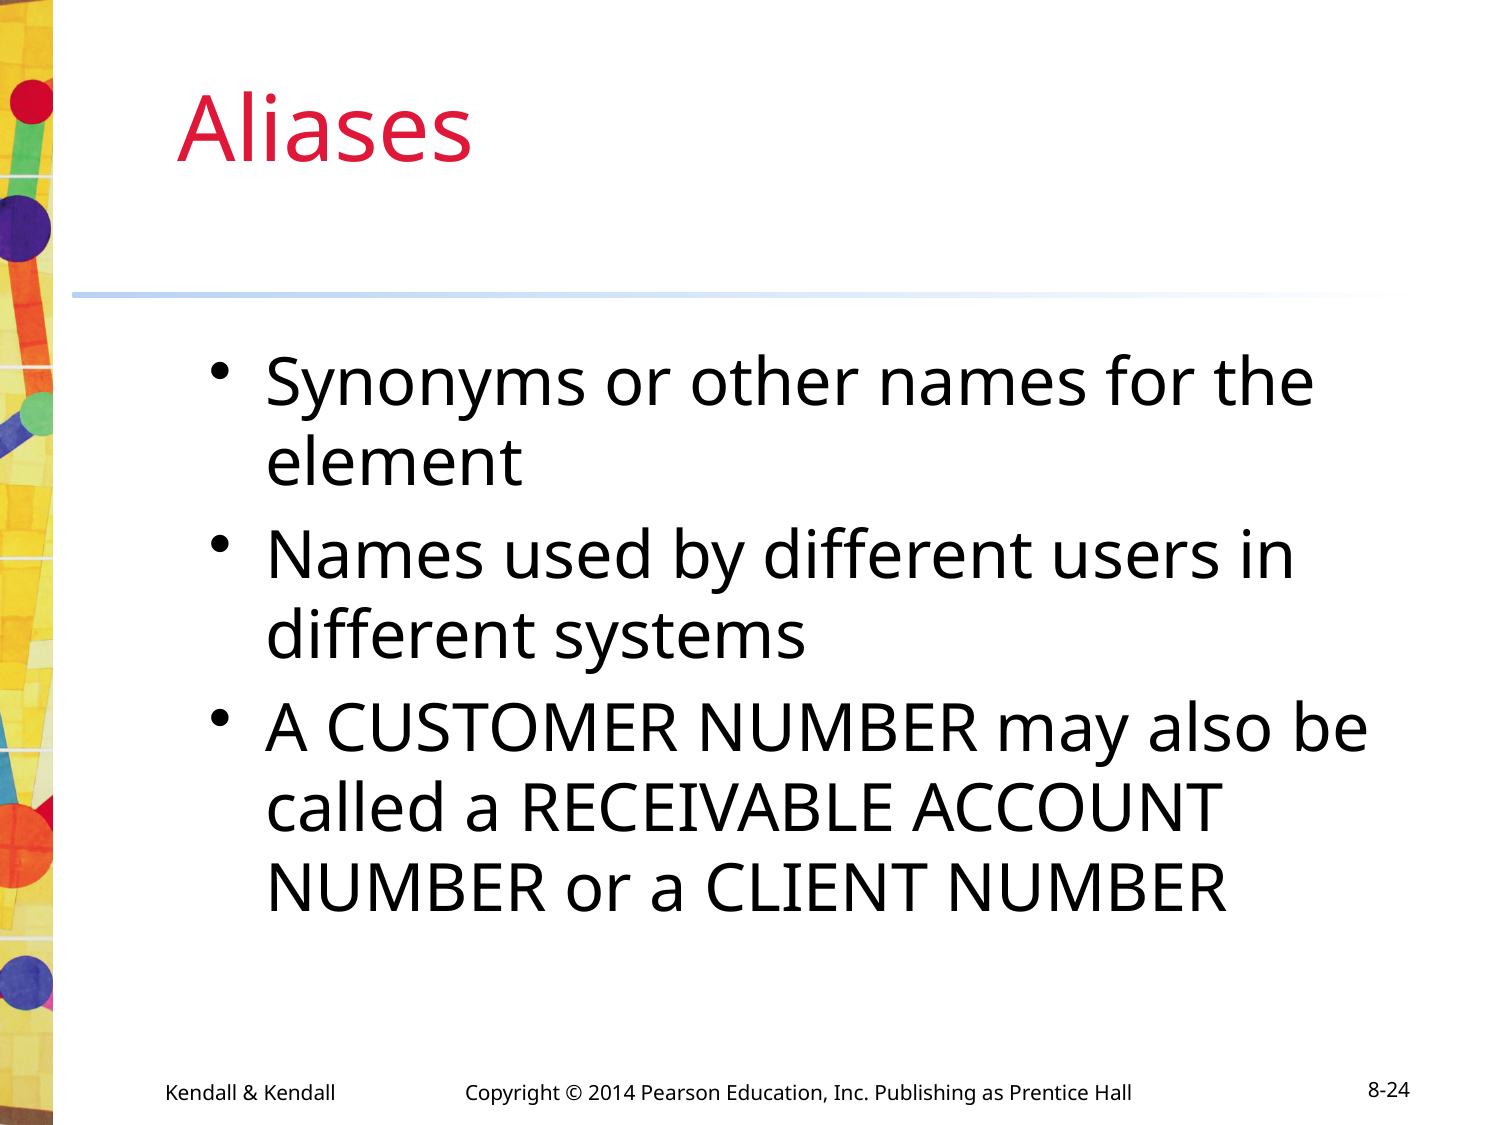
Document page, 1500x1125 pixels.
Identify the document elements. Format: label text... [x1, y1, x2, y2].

picture [0, 0, 53, 1125]
title Aliases [162, 62, 1455, 251]
slide_number Kendall & Kendall Copyright © 2014 Pearson Education, Inc. Publishing as Prentice Hall [150, 1037, 1112, 1113]
slide_number 8-24 [1112, 1037, 1425, 1113]
list Synonyms or other names for the element Names used by different users in different systems A CUSTOMER NUMBER may also be called a RECEIVABLE ACCOUNT NUMBER or a CLIENT NUMBER [193, 330, 1470, 1007]
